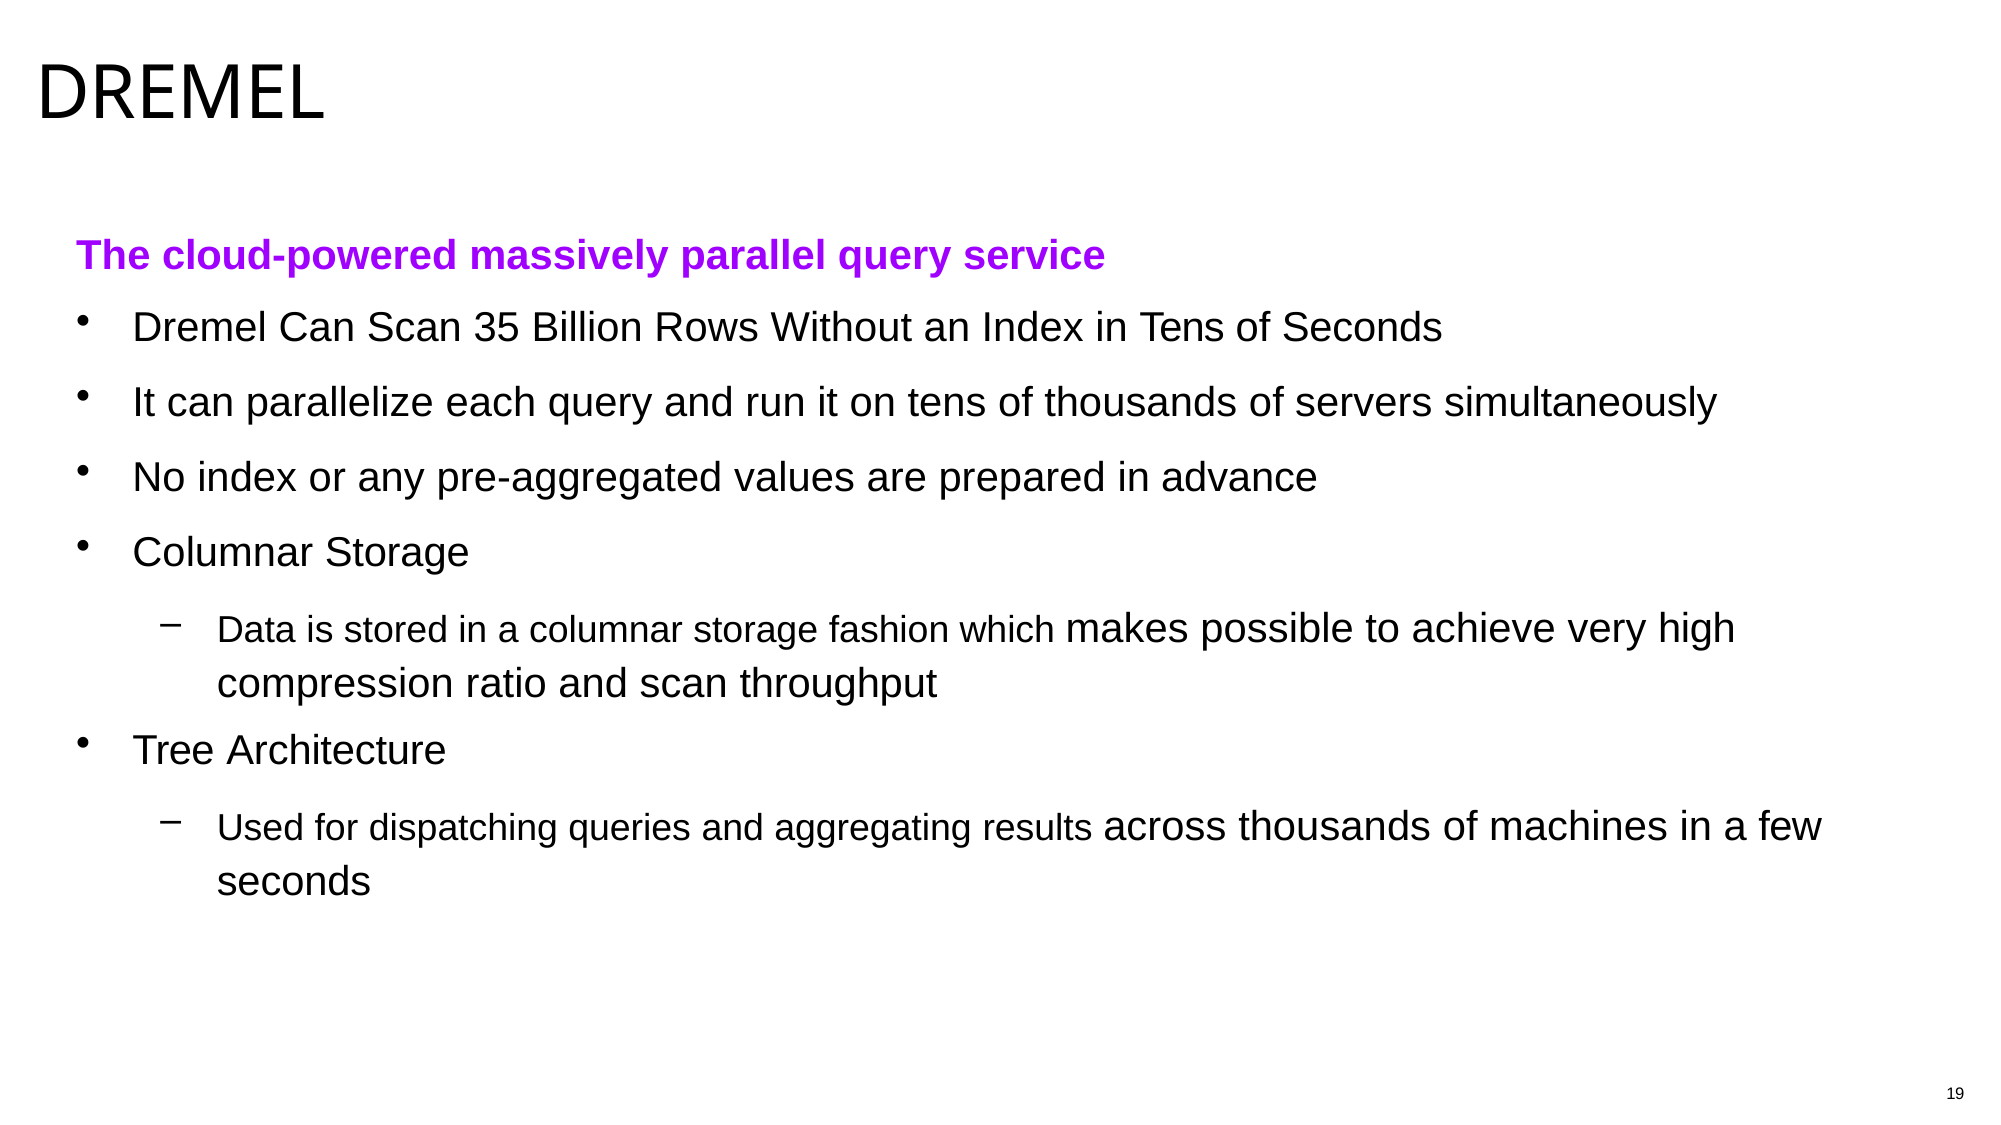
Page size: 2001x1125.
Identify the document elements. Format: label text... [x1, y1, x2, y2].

slide_number 19 [1921, 765, 1984, 1125]
title Dremel [0, 0, 782, 232]
text_box The cloud-powered massively parallel query service Dremel Can Scan 35 Billion Rows Without an Index in Tens of Seconds It can parallelize each query and run it on tens of thousands of servers simultaneously No index or any pre-aggregated values are prepared in advance Columnar Storage Data is stored in a columnar storage fashion which makes possible to achieve very high compression ratio and scan throughput Tree Architecture Used for dispatching queries and aggregating results across thousands of machines in a few seconds [74, 203, 1824, 904]
